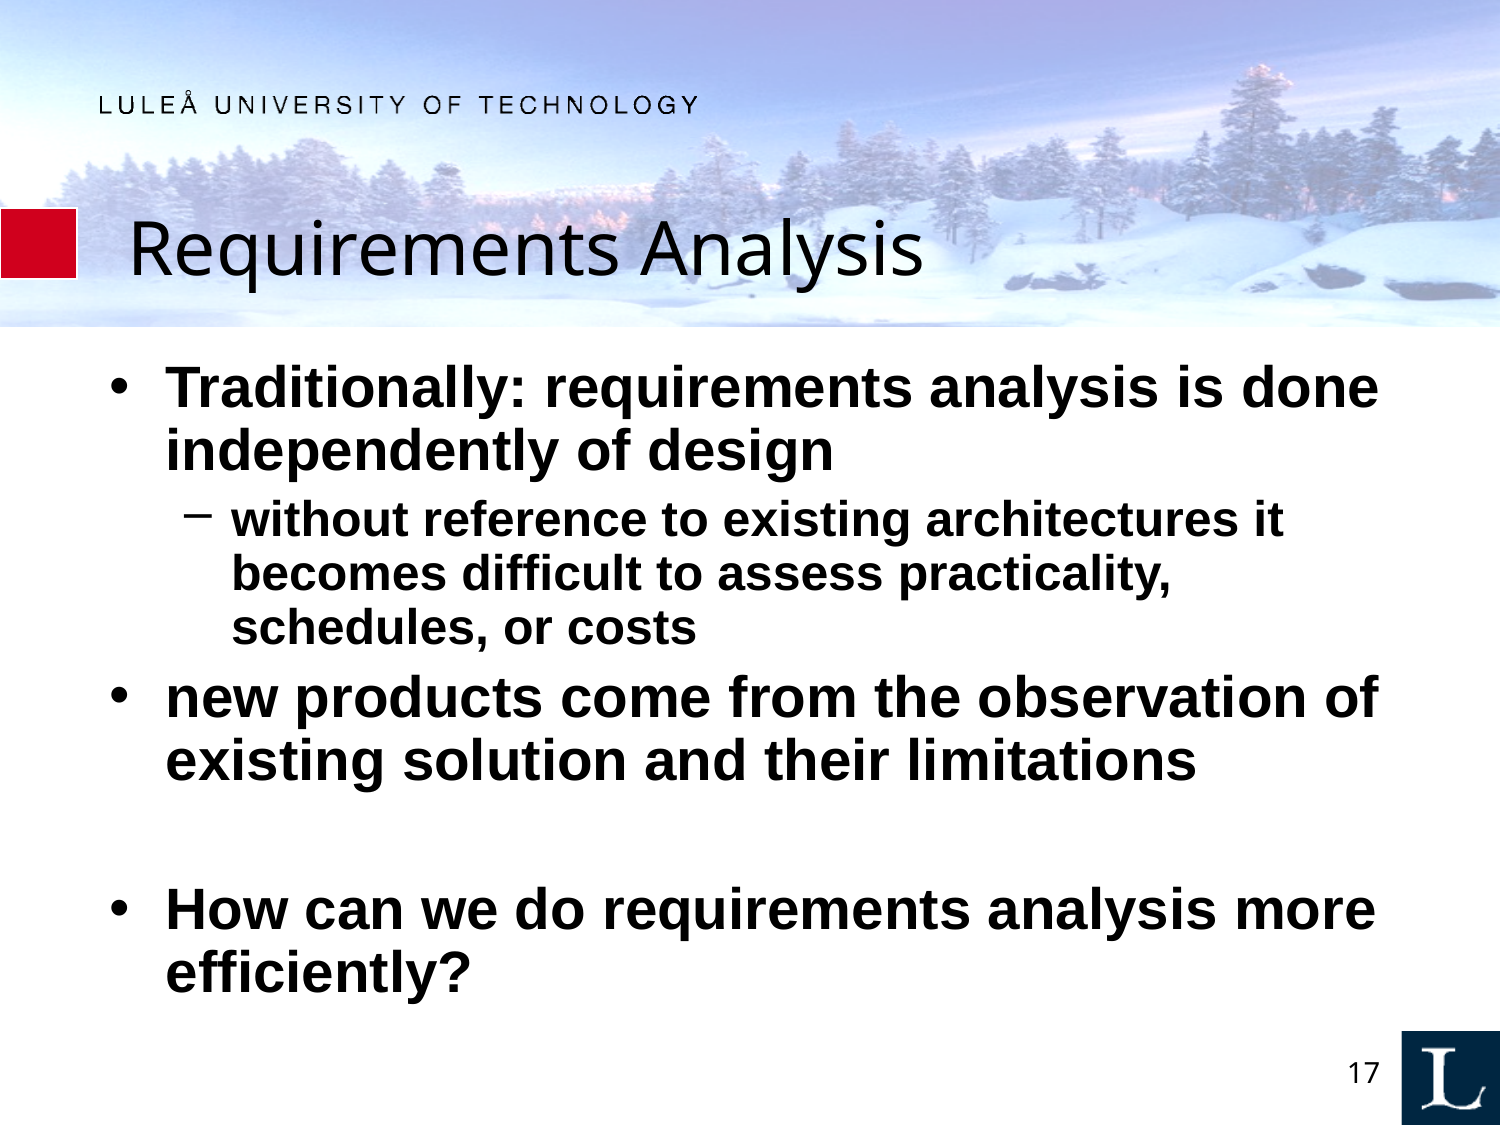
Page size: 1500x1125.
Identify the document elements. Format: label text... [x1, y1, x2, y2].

picture [1399, 1031, 1500, 1125]
title Requirements Analysis [111, 160, 1412, 330]
picture [100, 90, 697, 114]
list Traditionally: requirements analysis is done independently of design without reference to existing architectures it becomes difficult to assess practicality, schedules, or costs new products come from the observation of existing solution and their limitations How can we do requirements analysis more efficiently? [94, 350, 1412, 975]
slide_number 17 [1045, 1046, 1396, 1125]
